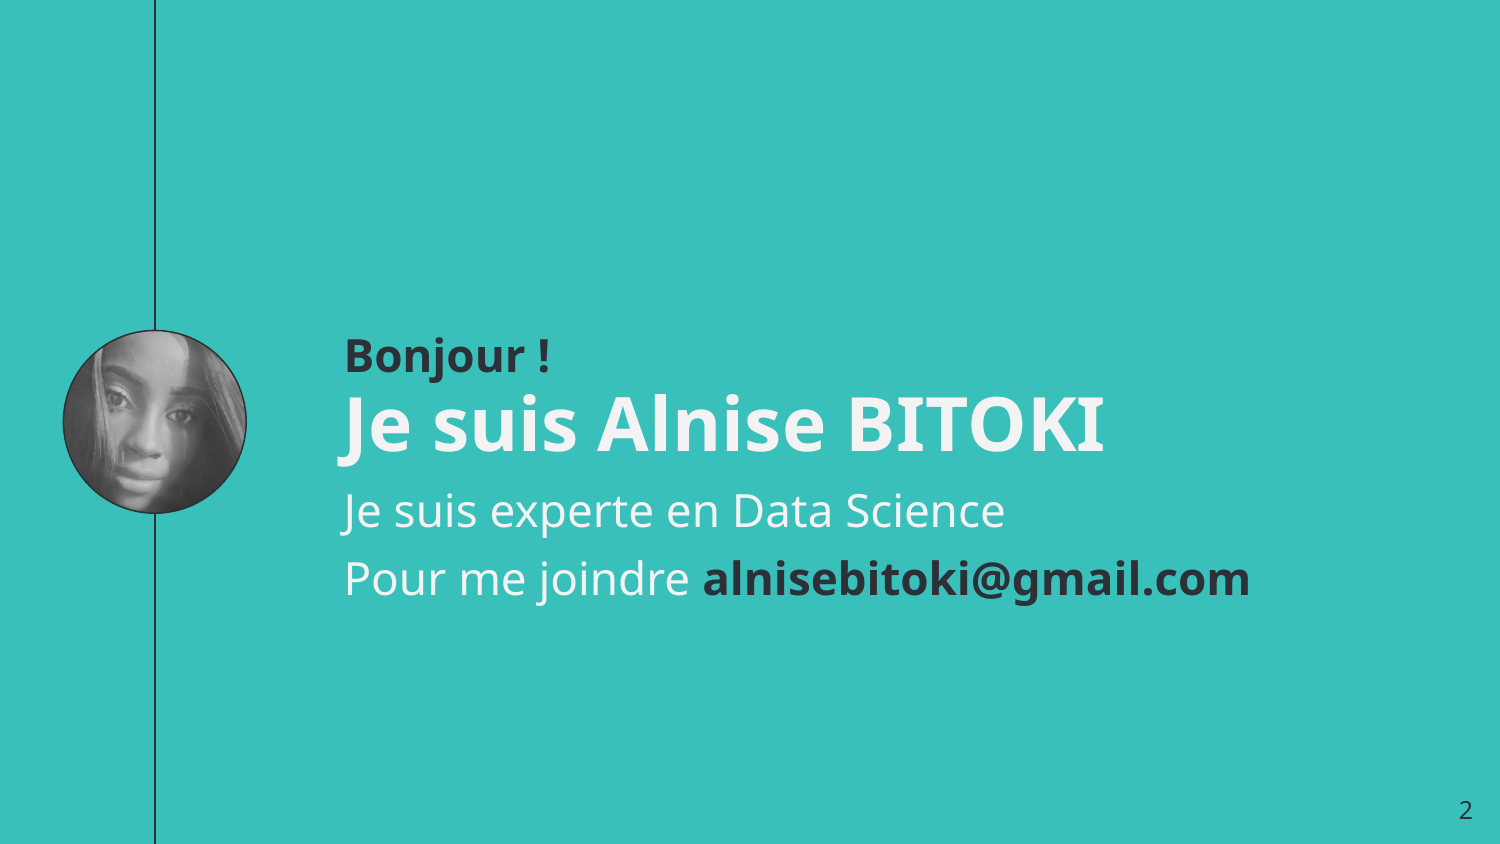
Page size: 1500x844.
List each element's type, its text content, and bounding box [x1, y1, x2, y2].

subtitle Je suis Alnise BITOKI [328, 371, 1423, 467]
title Bonjour ! [328, 206, 1423, 371]
list Je suis experte en Data Science Pour me joindre alnisebitoki@gmail.com [328, 467, 1423, 607]
slide_number 2 [1398, 779, 1489, 832]
picture [63, 330, 247, 514]
